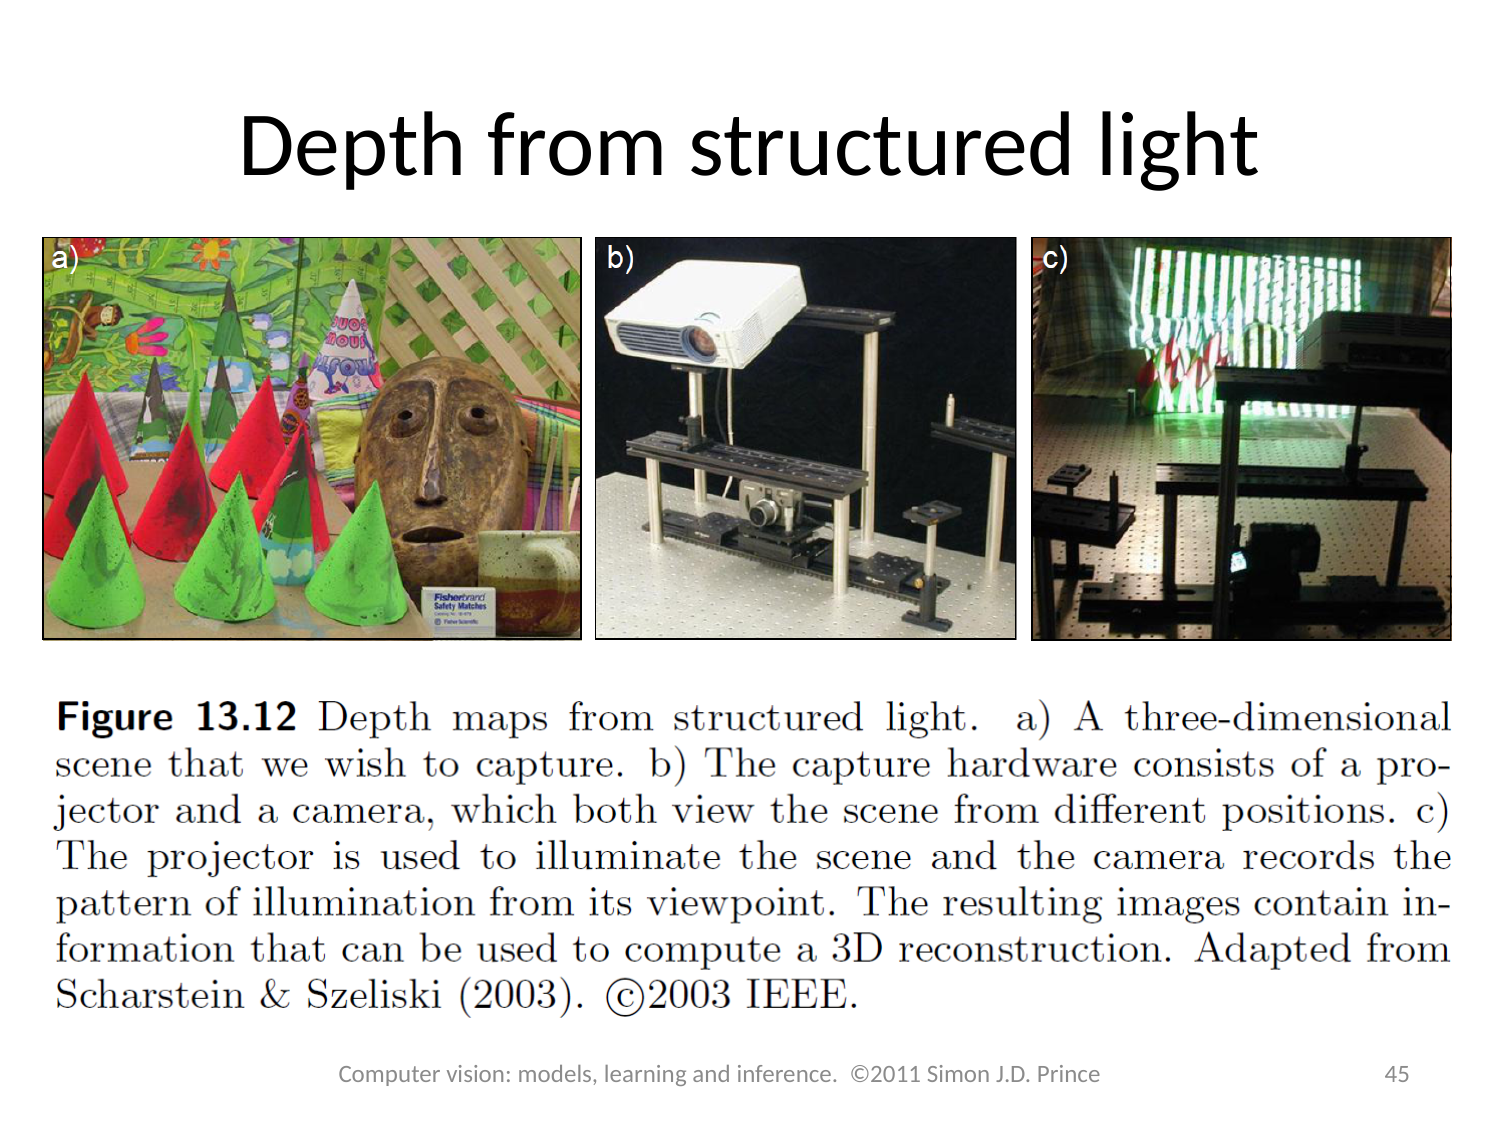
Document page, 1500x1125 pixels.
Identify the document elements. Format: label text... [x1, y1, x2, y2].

footer Computer vision: models, learning and inference. ©2011 Simon J.D. Prince [301, 1042, 1140, 1103]
picture [41, 680, 1459, 1026]
slide_number 45 [1140, 1042, 1425, 1103]
title Depth from structured light [75, 45, 1425, 218]
picture [26, 219, 1469, 670]
